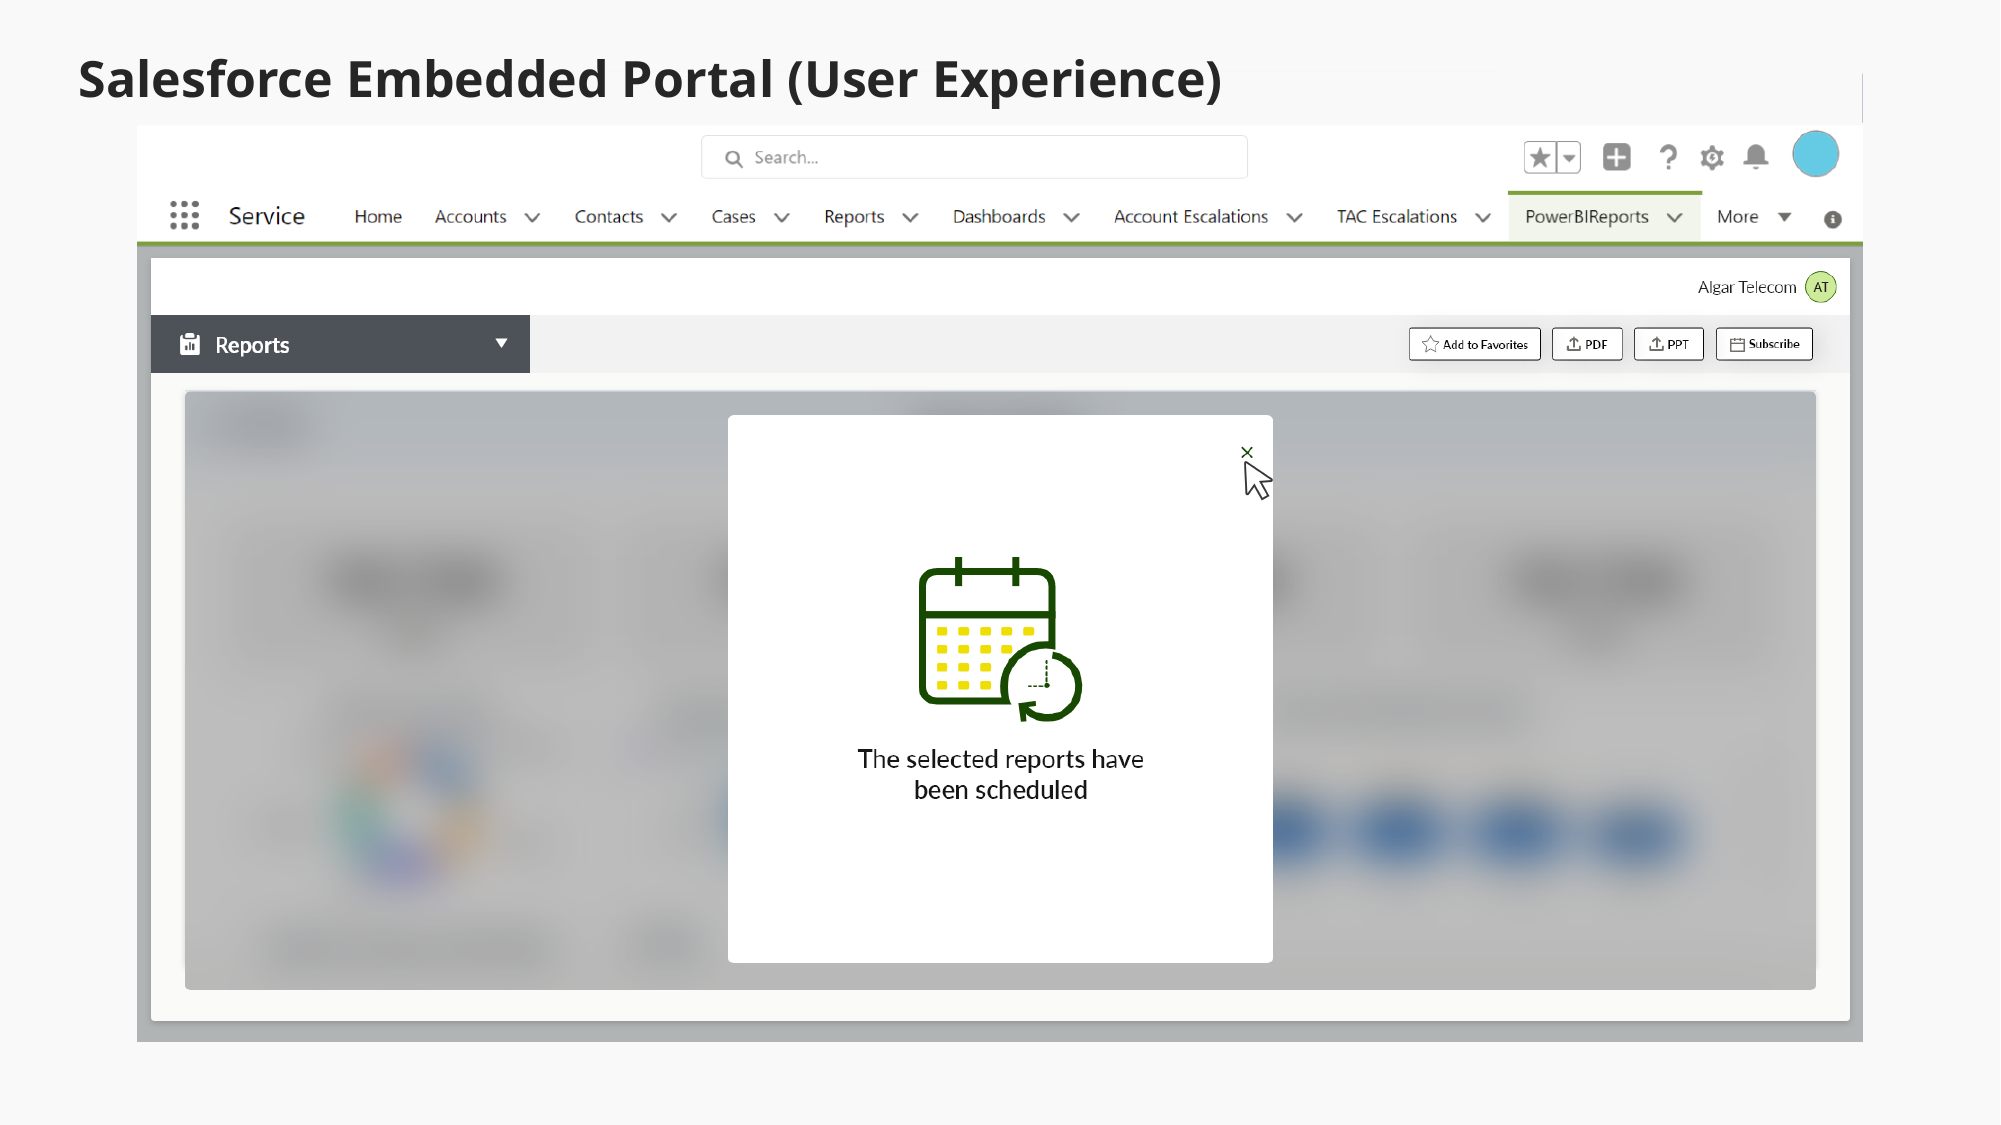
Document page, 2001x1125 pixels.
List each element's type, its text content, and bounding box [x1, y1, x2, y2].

list Salesforce Embedded Portal (User Experience) [64, 46, 1597, 126]
picture [137, 71, 1863, 1042]
